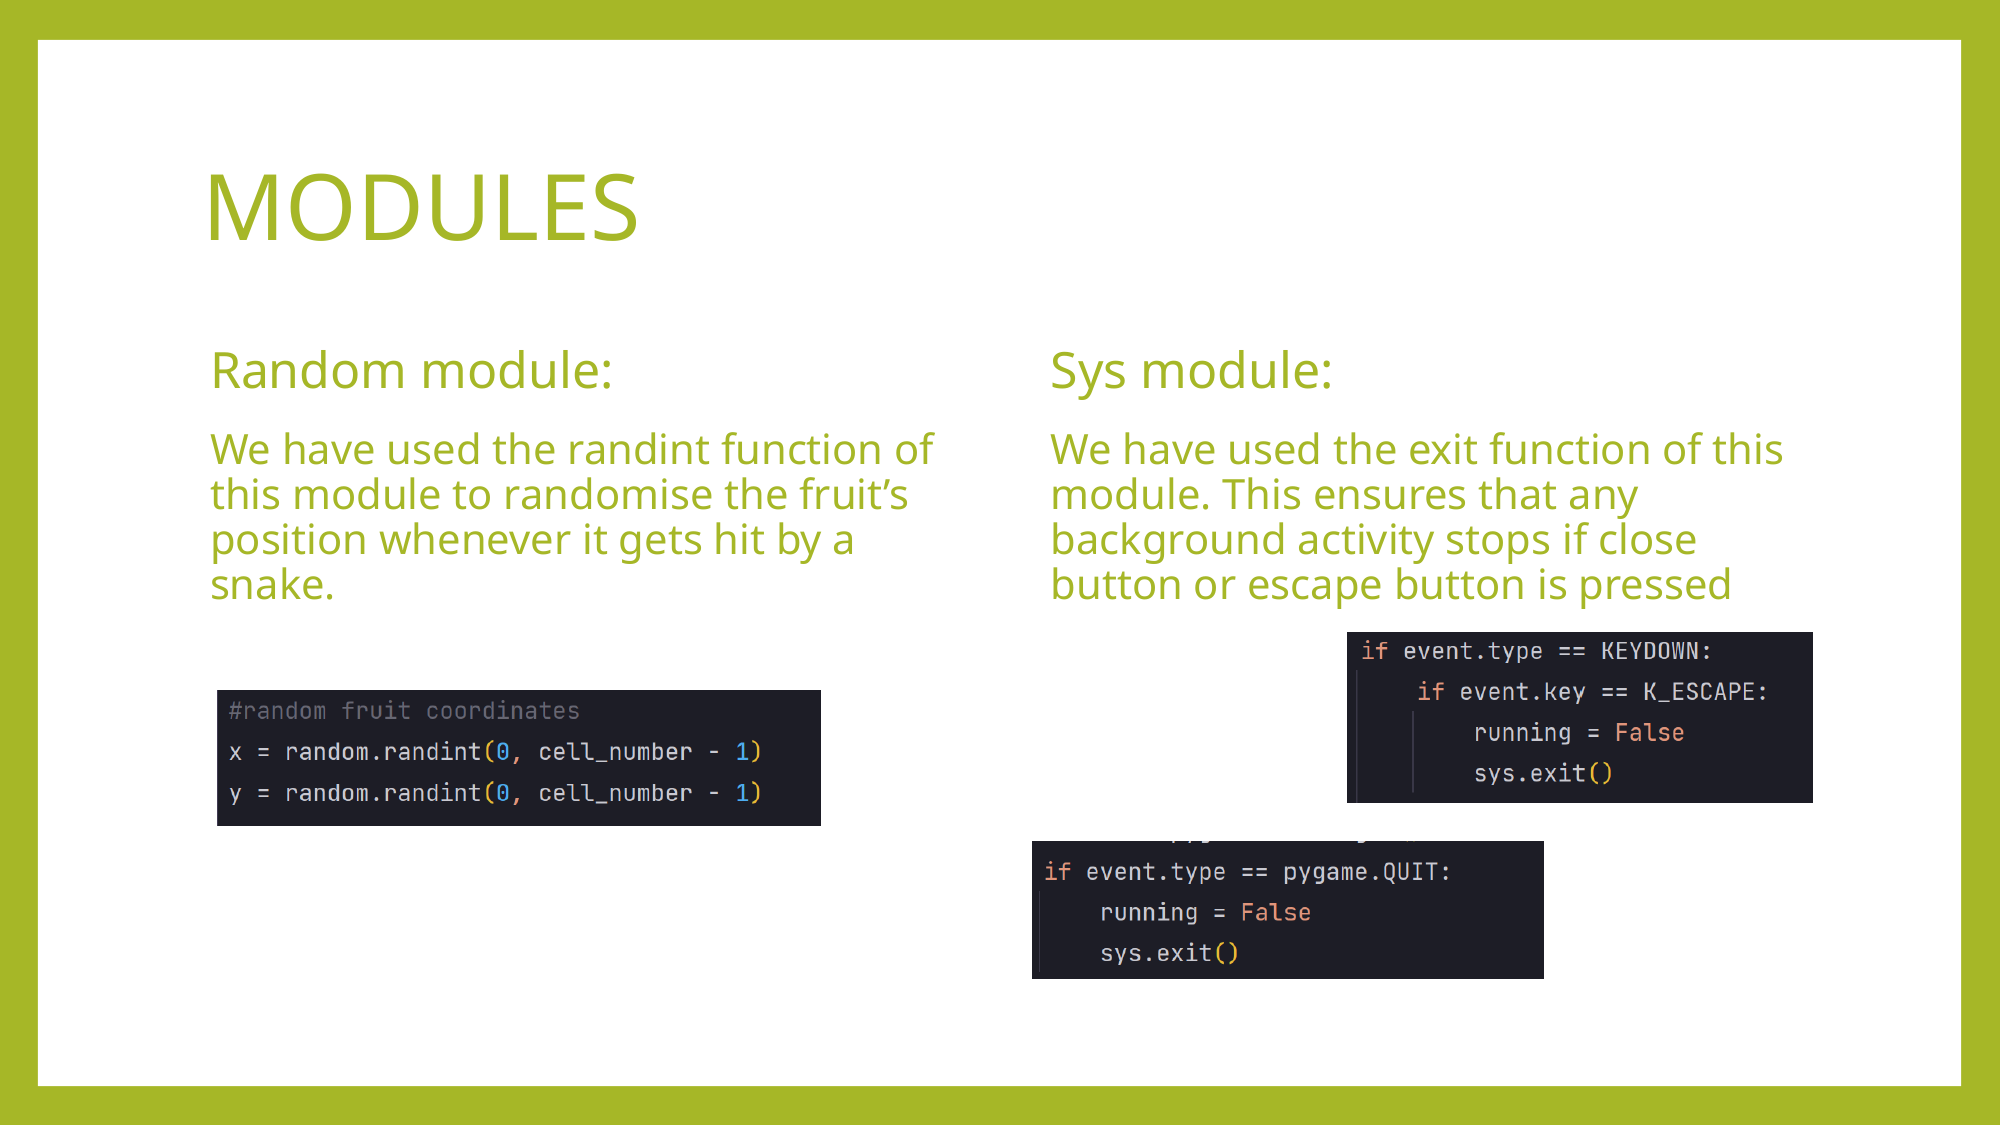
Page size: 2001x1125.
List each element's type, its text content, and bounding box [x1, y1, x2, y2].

picture [216, 690, 821, 826]
picture [1347, 631, 1814, 803]
picture [1032, 840, 1544, 979]
list Sys module: We have used the exit function of this module. This ensures that any background activity stops if close button or escape button is pressed [1028, 337, 1809, 998]
title MODULES [187, 99, 1808, 323]
list Random module: We have used the randint function of this module to randomise the fruit’s position whenever it gets hit by a snake. [187, 337, 968, 998]
